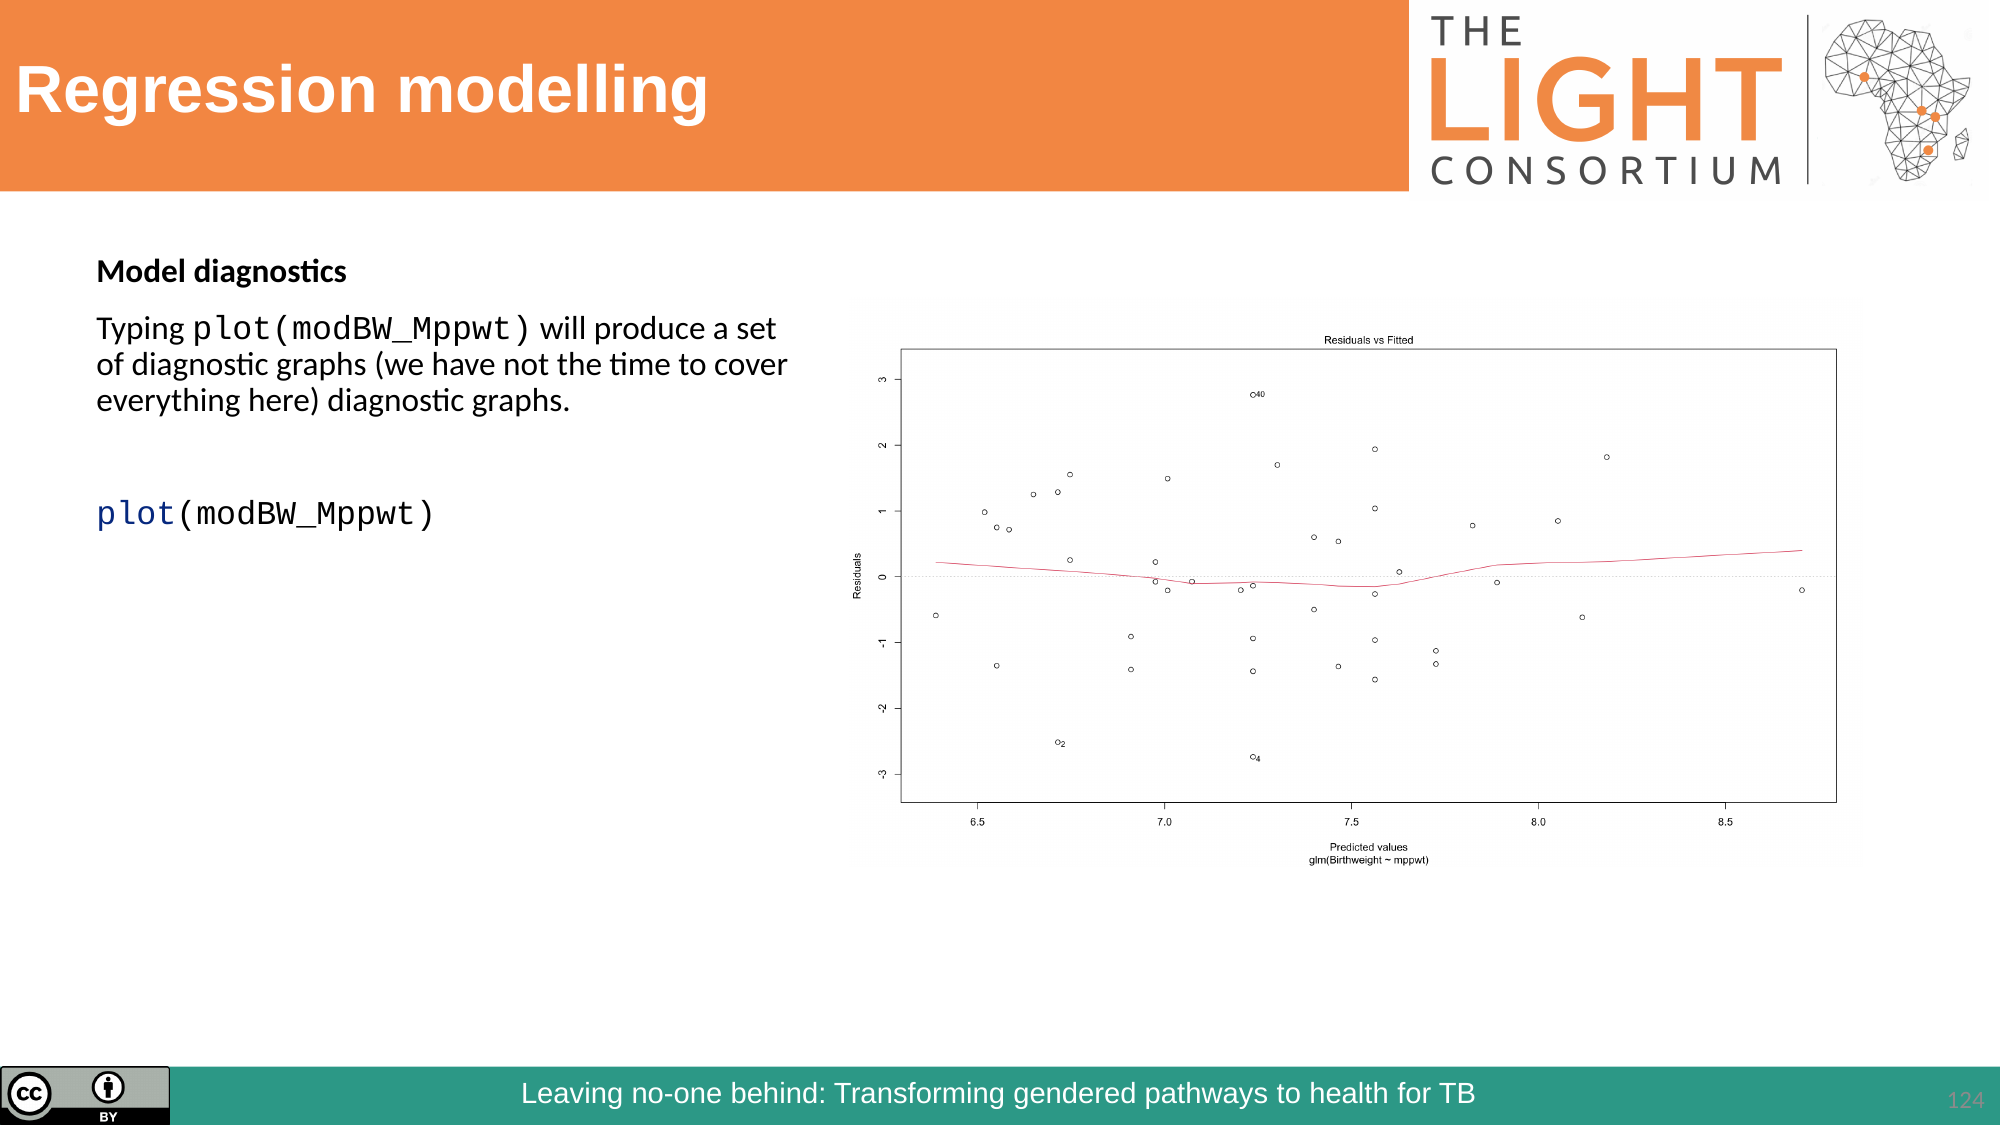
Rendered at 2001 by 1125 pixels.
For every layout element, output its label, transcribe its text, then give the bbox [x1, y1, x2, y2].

slide_number 124 [1550, 1073, 2000, 1125]
picture [0, 1066, 170, 1125]
list Model diagnostics Typing plot(modBW_Mppwt) will produce a set of diagnostic graphs (we have not the time to cover everything here) diagnostic graphs. plot(modBW_Mppwt) [81, 246, 824, 963]
title Regression modelling [0, 0, 1410, 192]
picture [849, 297, 1863, 867]
picture [1409, 0, 1989, 201]
